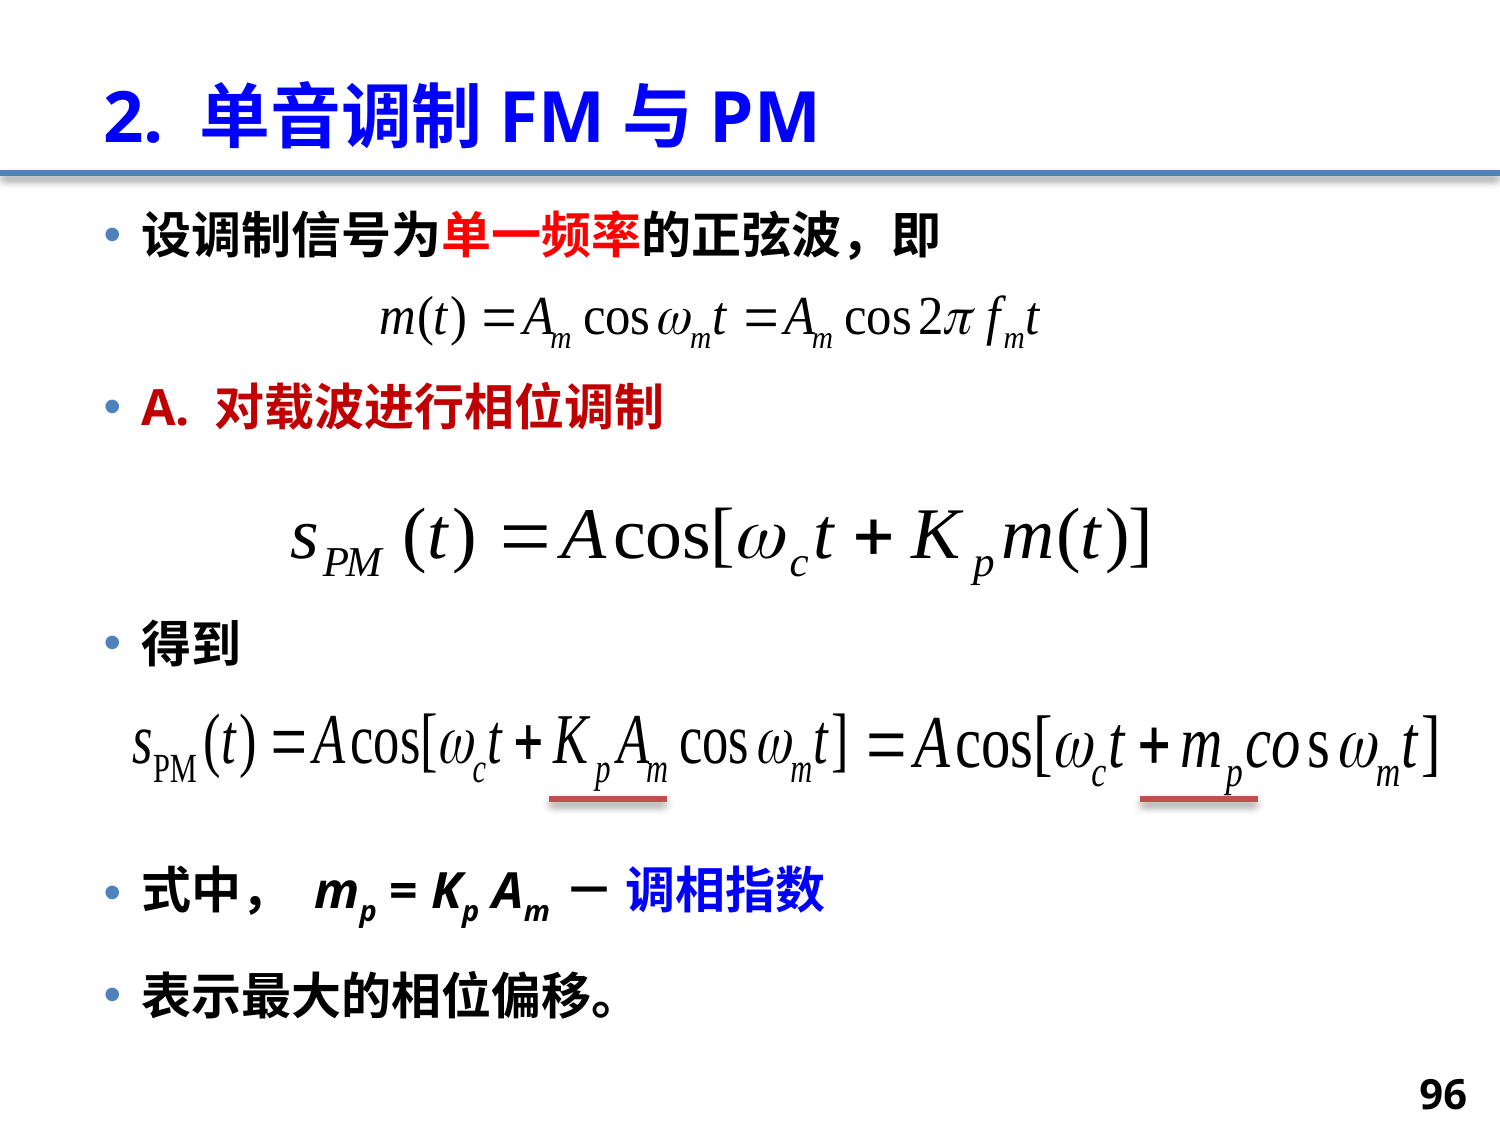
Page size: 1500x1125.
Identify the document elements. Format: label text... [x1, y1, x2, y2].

list 设调制信号为单一频率的正弦波，即 A. 对载波进行相位调制 得到 式中， mp = Kp Am － 调相指数 表示最大的相位偏移。 [88, 196, 1412, 542]
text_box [123, 692, 1448, 811]
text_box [371, 278, 1051, 362]
list 设调制信号为单一频率的正弦波，即 A. 对载波进行相位调制 得到 式中， mp = Kp Am － 调相指数 表示最大的相位偏移。 [88, 543, 1412, 1059]
slide_number 96 [1379, 1075, 1483, 1118]
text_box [277, 485, 1163, 601]
title 2. 单音调制FM与PM [88, 30, 1412, 164]
